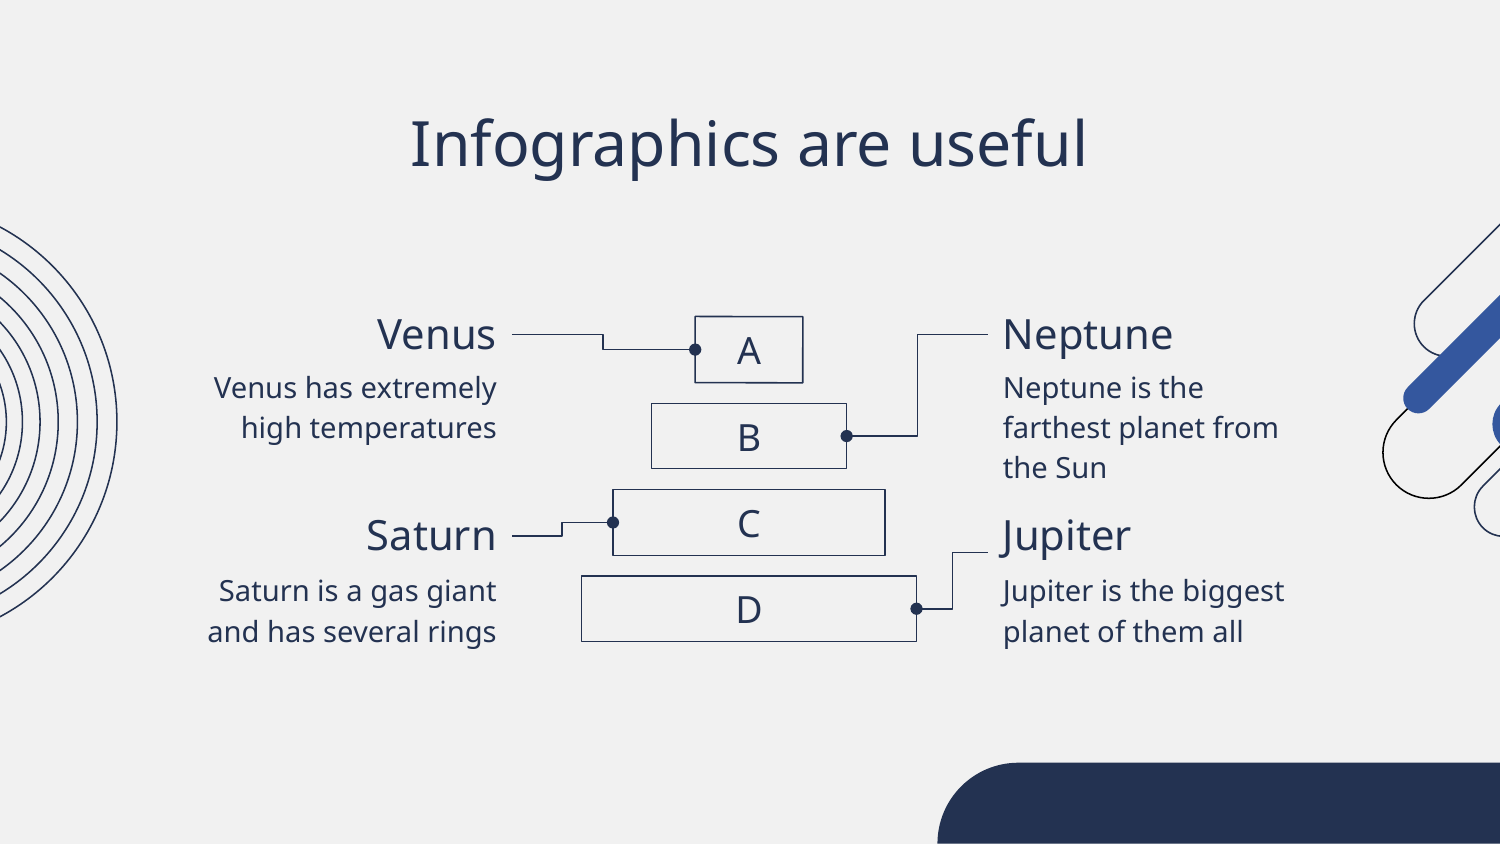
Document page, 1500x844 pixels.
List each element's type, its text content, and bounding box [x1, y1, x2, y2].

text_box D [581, 576, 917, 642]
subtitle Neptune is the farthest planet from the Sun [989, 349, 1323, 444]
text_box A [695, 316, 803, 383]
subtitle Saturn is a gas giant and has several rings [176, 552, 512, 647]
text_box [511, 334, 696, 350]
title Infographics are useful [143, 88, 1357, 183]
subtitle Venus has extremely high temperatures [176, 349, 512, 444]
text_box Saturn [176, 498, 512, 552]
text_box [916, 552, 989, 609]
text_box Venus [176, 296, 512, 349]
text_box Neptune [987, 296, 1323, 349]
text_box B [651, 403, 847, 469]
subtitle Jupiter is the biggest planet of them all [987, 552, 1323, 647]
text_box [511, 522, 614, 537]
text_box Jupiter [987, 498, 1323, 552]
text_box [846, 334, 989, 437]
text_box C [612, 489, 886, 556]
